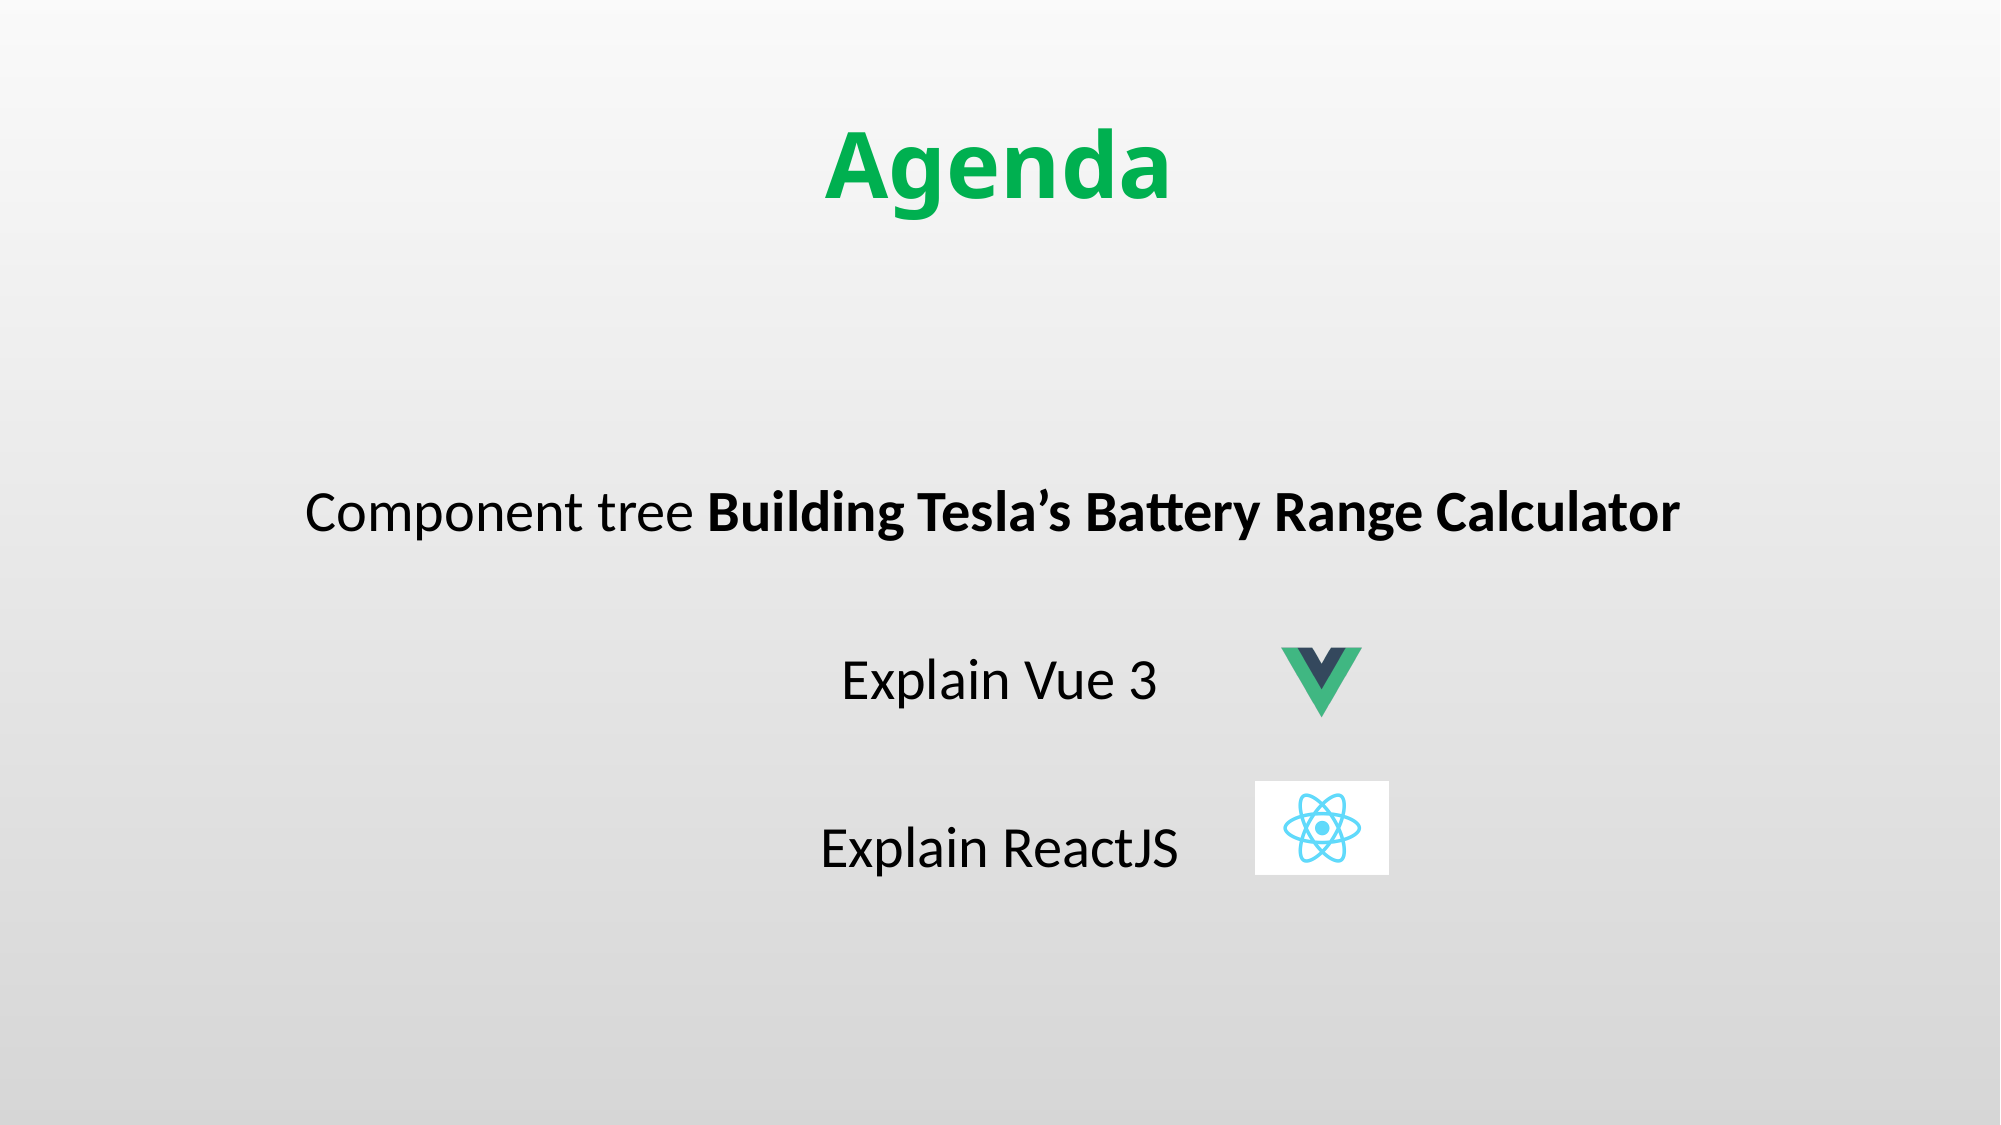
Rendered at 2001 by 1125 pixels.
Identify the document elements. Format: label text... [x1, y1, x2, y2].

title Agenda [137, 59, 1863, 278]
picture [1281, 642, 1362, 723]
list Component tree Building Tesla’s Battery Range Calculator Explain Vue 3 Explain ReactJS [137, 299, 1863, 1014]
picture [1255, 781, 1389, 875]
